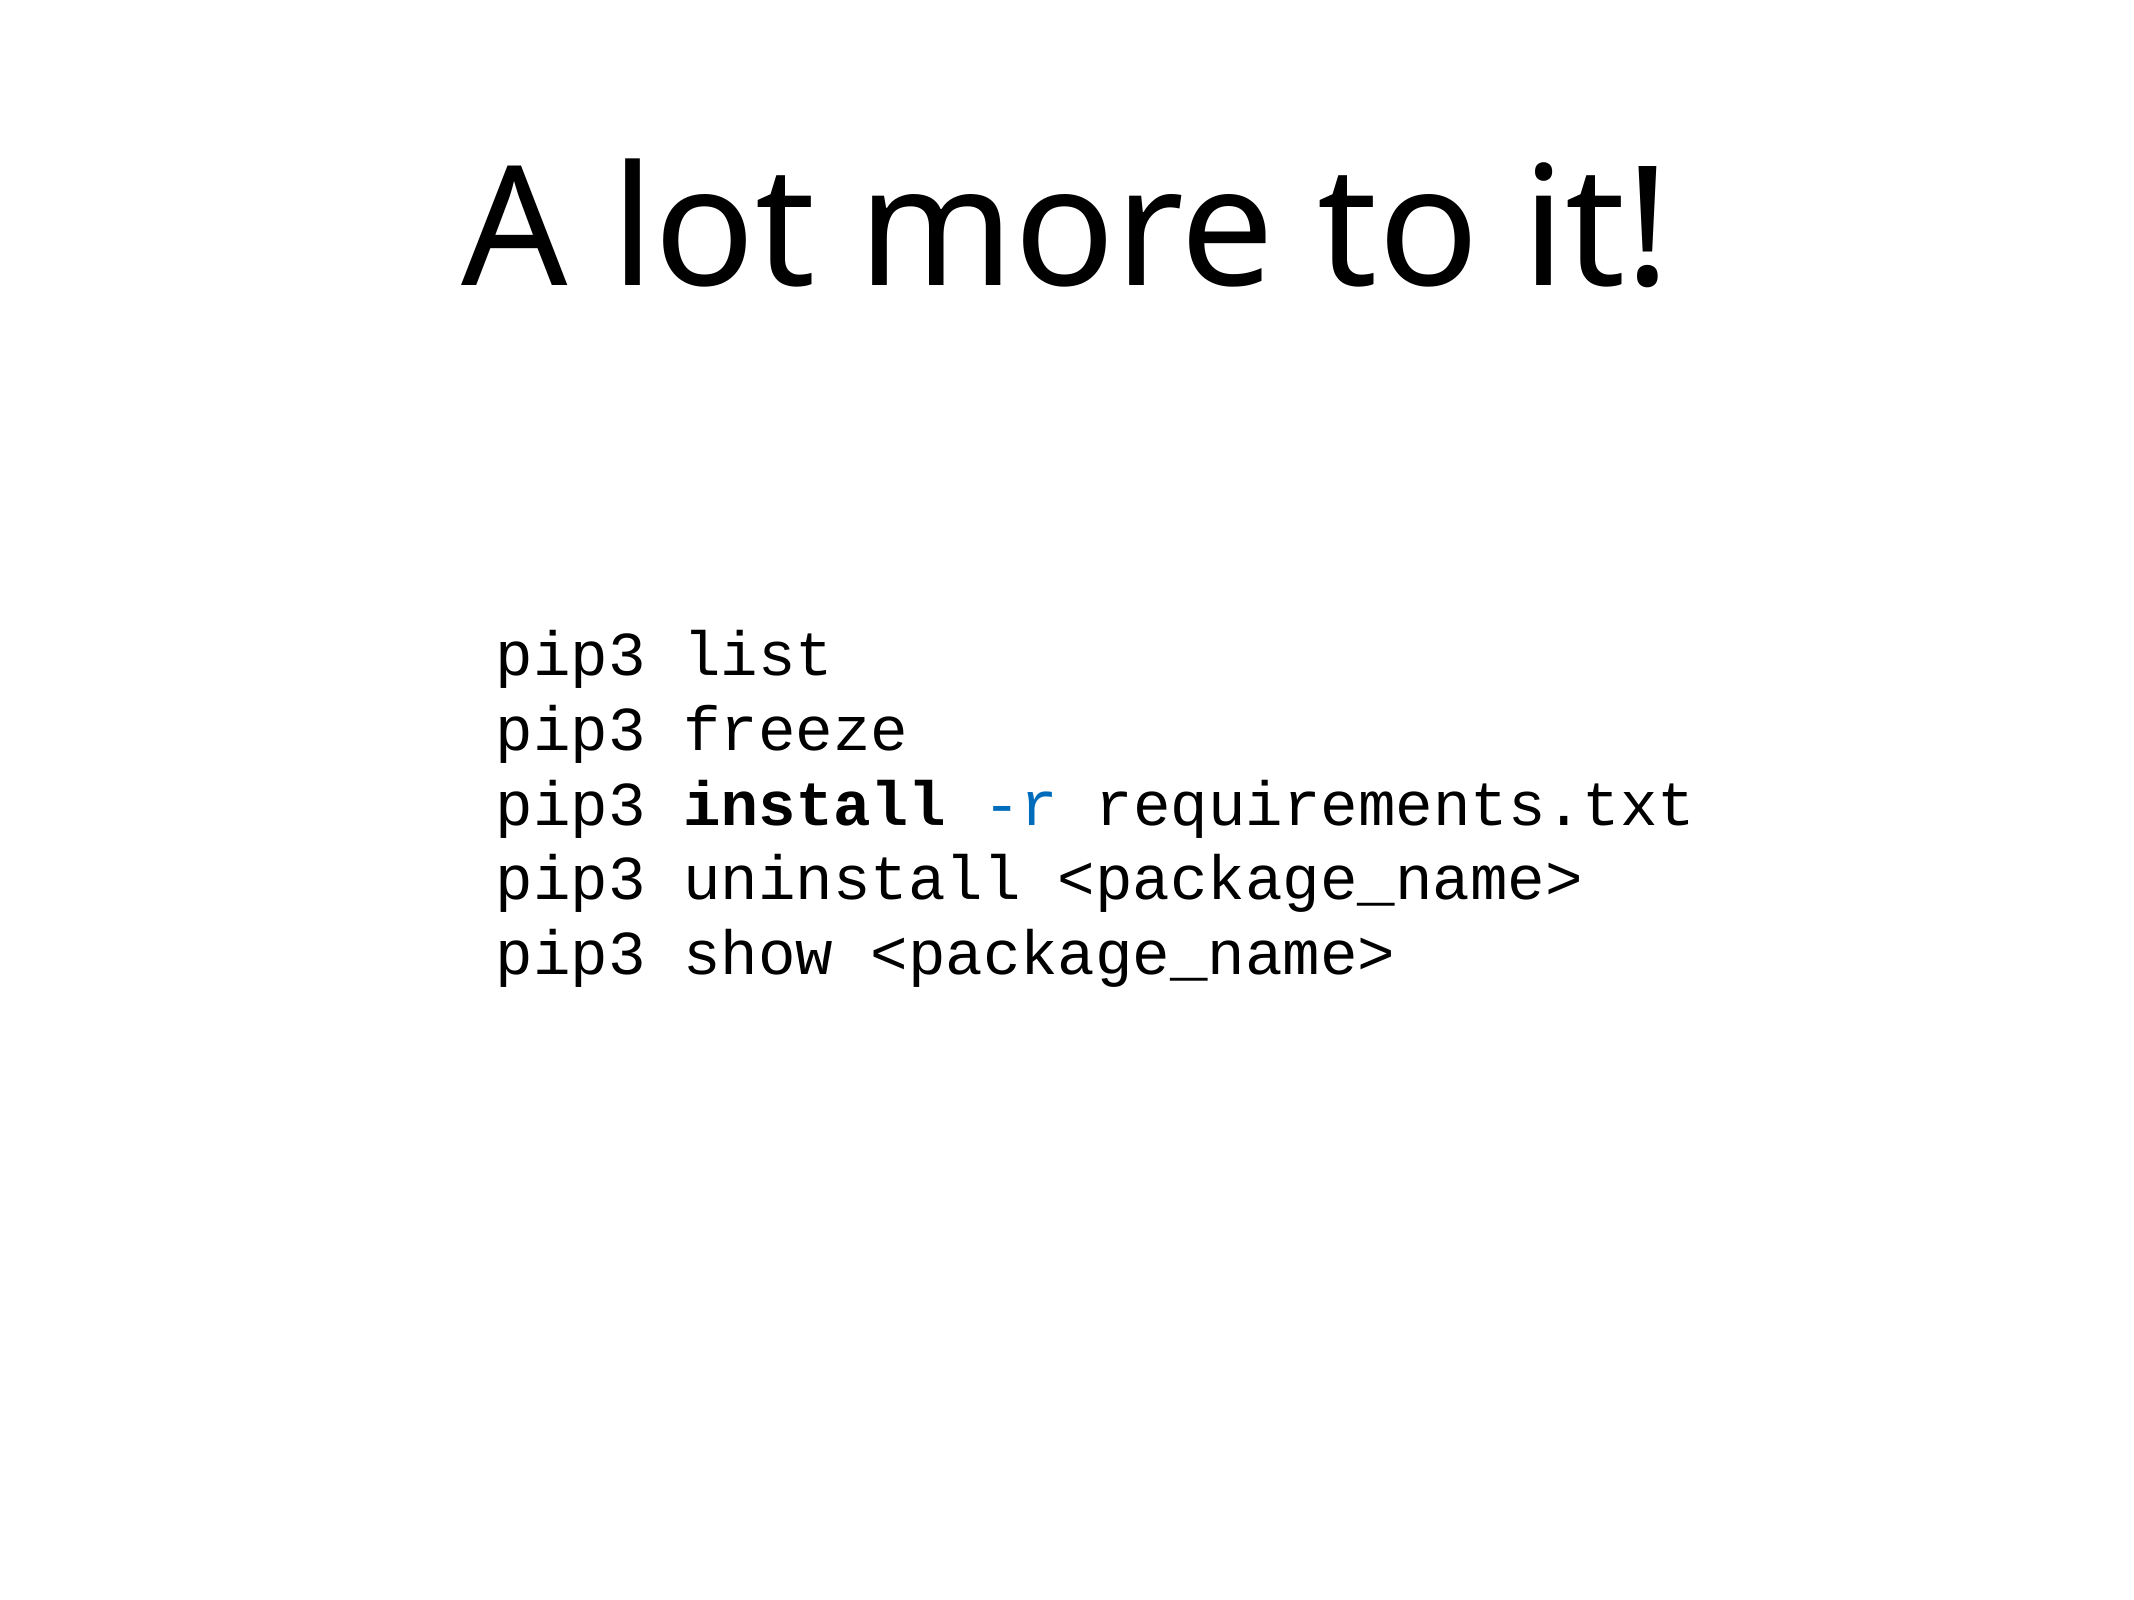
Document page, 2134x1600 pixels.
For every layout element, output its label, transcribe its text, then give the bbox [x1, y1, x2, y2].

text_box pip3 list pip3 freeze pip3 install -r requirements.txt pip3 uninstall <package_name> pip3 show <package_name> [487, 604, 1705, 996]
title A lot more to it! [155, 41, 1978, 397]
